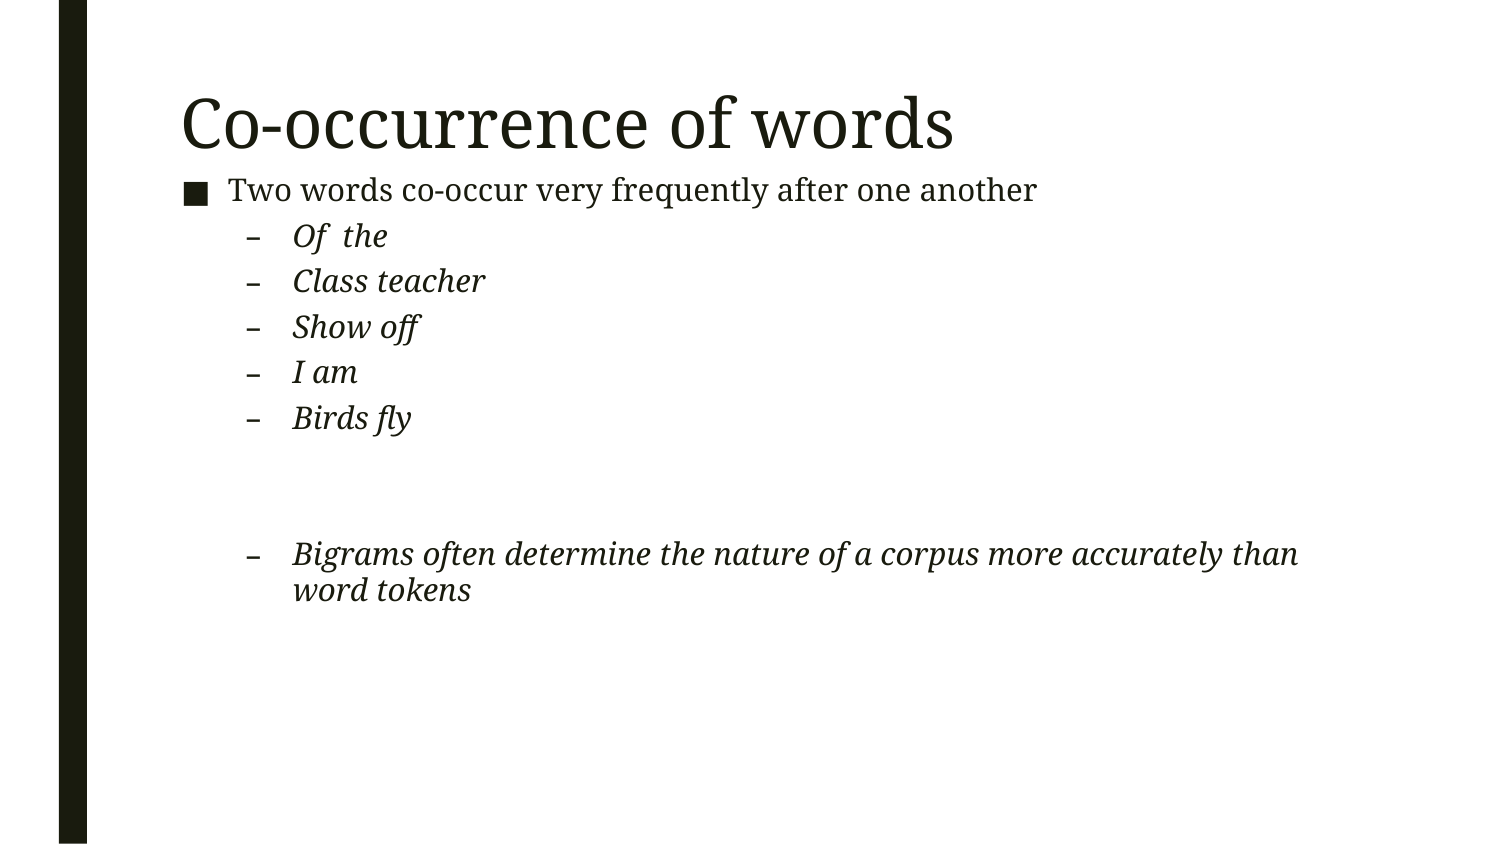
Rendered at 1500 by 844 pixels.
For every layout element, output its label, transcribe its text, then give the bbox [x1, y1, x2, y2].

list Two words co-occur very frequently after one another Of the Class teacher Show off I am Birds fly Bigrams often determine the nature of a corpus more accurately than word tokens [168, 167, 1351, 722]
title Co-occurrence of words [168, 84, 1351, 167]
